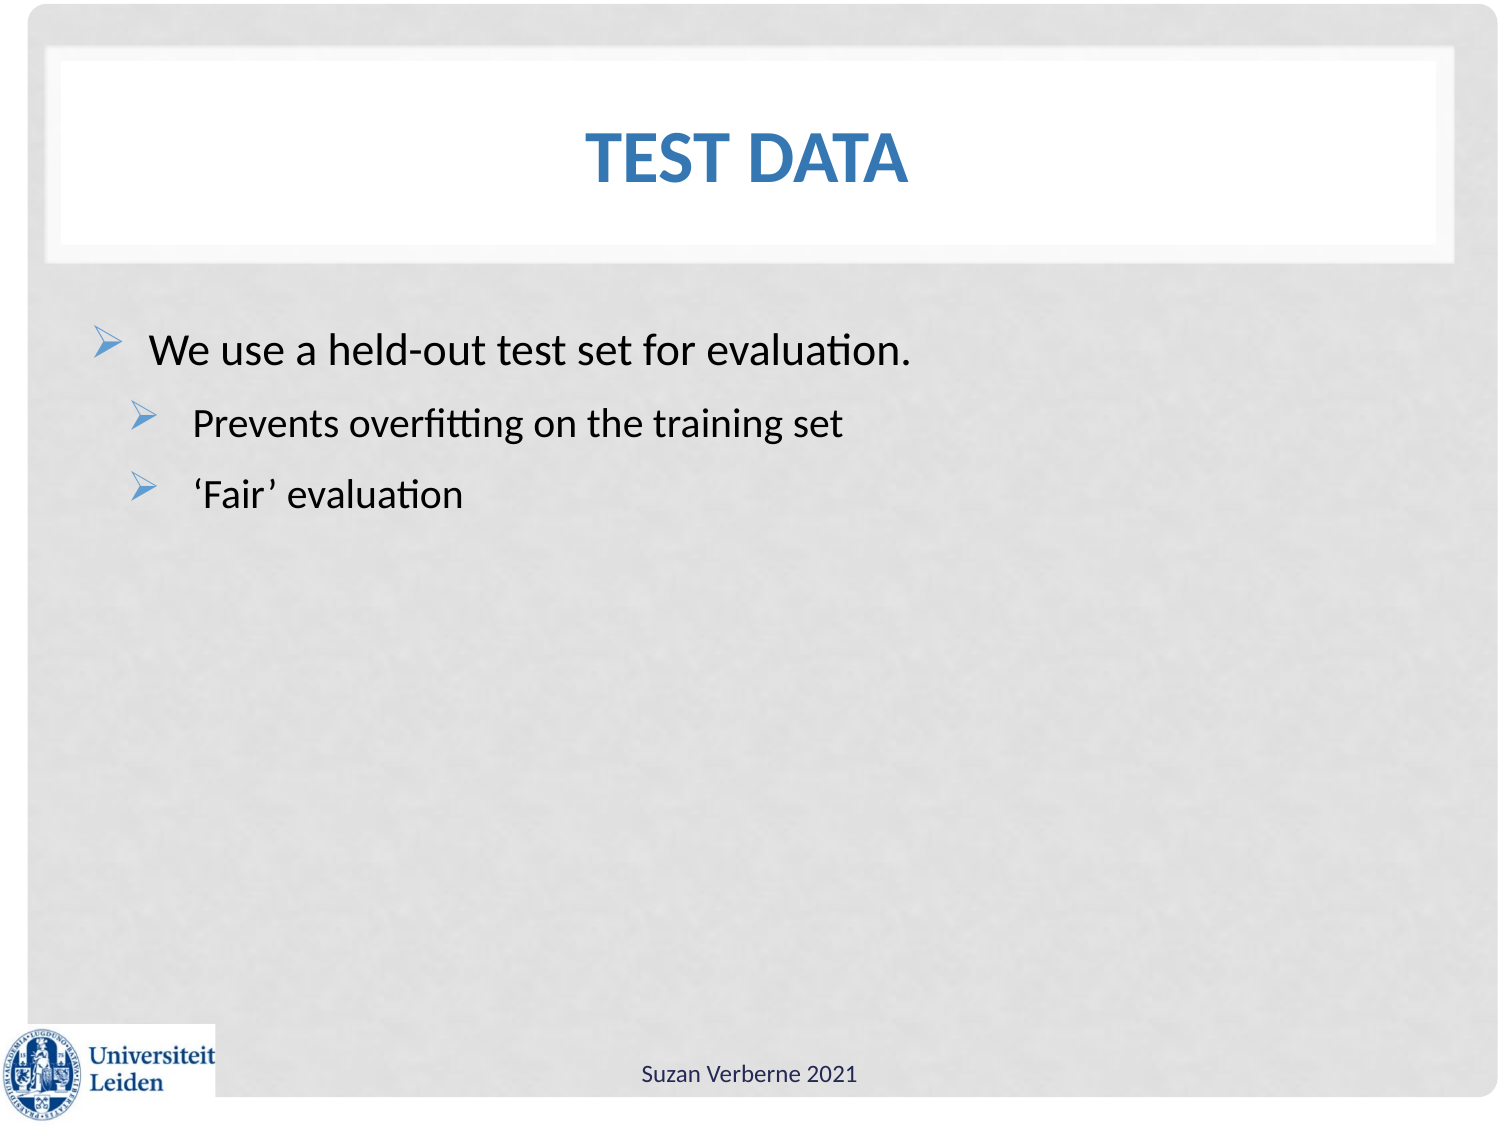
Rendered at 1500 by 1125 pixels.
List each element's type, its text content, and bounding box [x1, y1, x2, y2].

picture [0, 1024, 216, 1125]
list We use a held-out test set for evaluation. Prevents overfitting on the training set ‘Fair’ evaluation [75, 312, 1425, 1005]
title Test data [69, 66, 1425, 238]
footer Suzan Verberne 2021 [512, 1042, 988, 1103]
